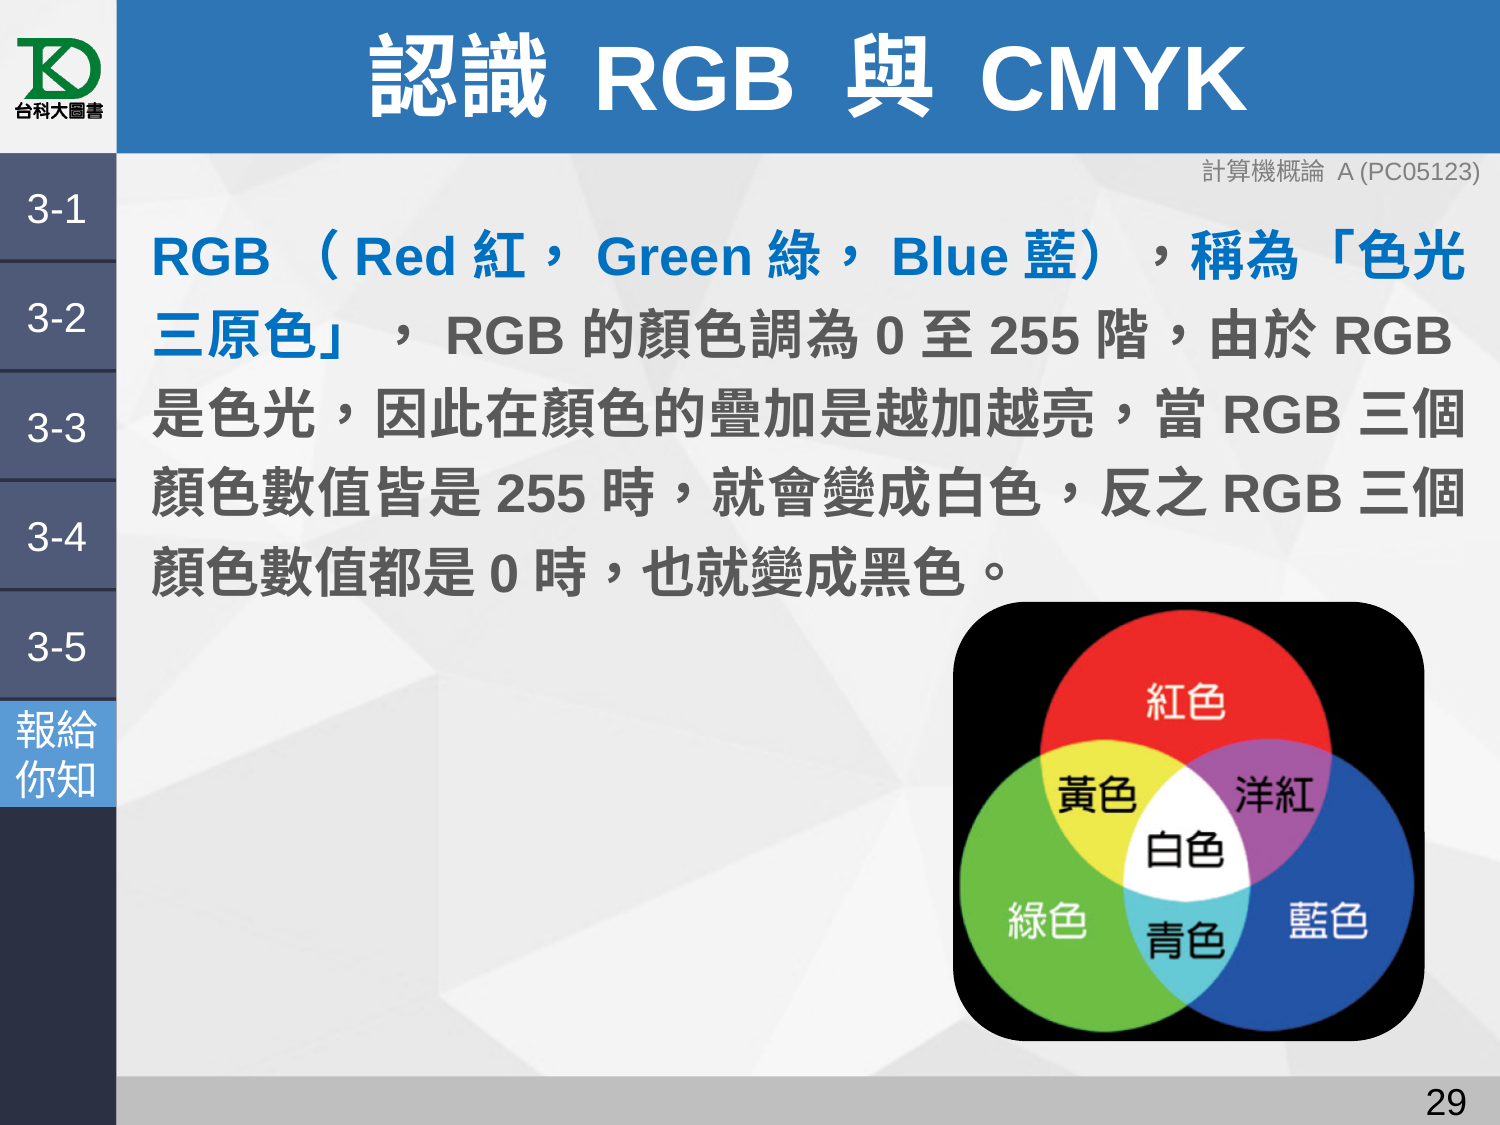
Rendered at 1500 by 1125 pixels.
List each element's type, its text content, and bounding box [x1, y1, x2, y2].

picture [0, 0, 116, 153]
text_box 3-1 [0, 153, 117, 261]
slide_number 28 [1323, 1070, 1482, 1125]
text_box 報給 你知 [0, 700, 117, 808]
text_box 3-5 [0, 590, 117, 698]
list RGB（Red紅，Green綠，Blue藍），稱為「色光三原色」，RGB的顏色調為0至255階，由於RGB是色光，因此在顏色的疊加是越加越亮，當RGB三個顏色數值皆是255時，就會變成白色，反之RGB三個顏色數值都是0時，也就變成黑色。 [136, 199, 1482, 1042]
title 認識 RGB 與 CMYK [116, 4, 1500, 158]
text_box 3-3 [0, 371, 117, 479]
text_box 3-2 [0, 262, 117, 370]
picture [117, 158, 1500, 1076]
text_box 3-4 [0, 481, 117, 589]
